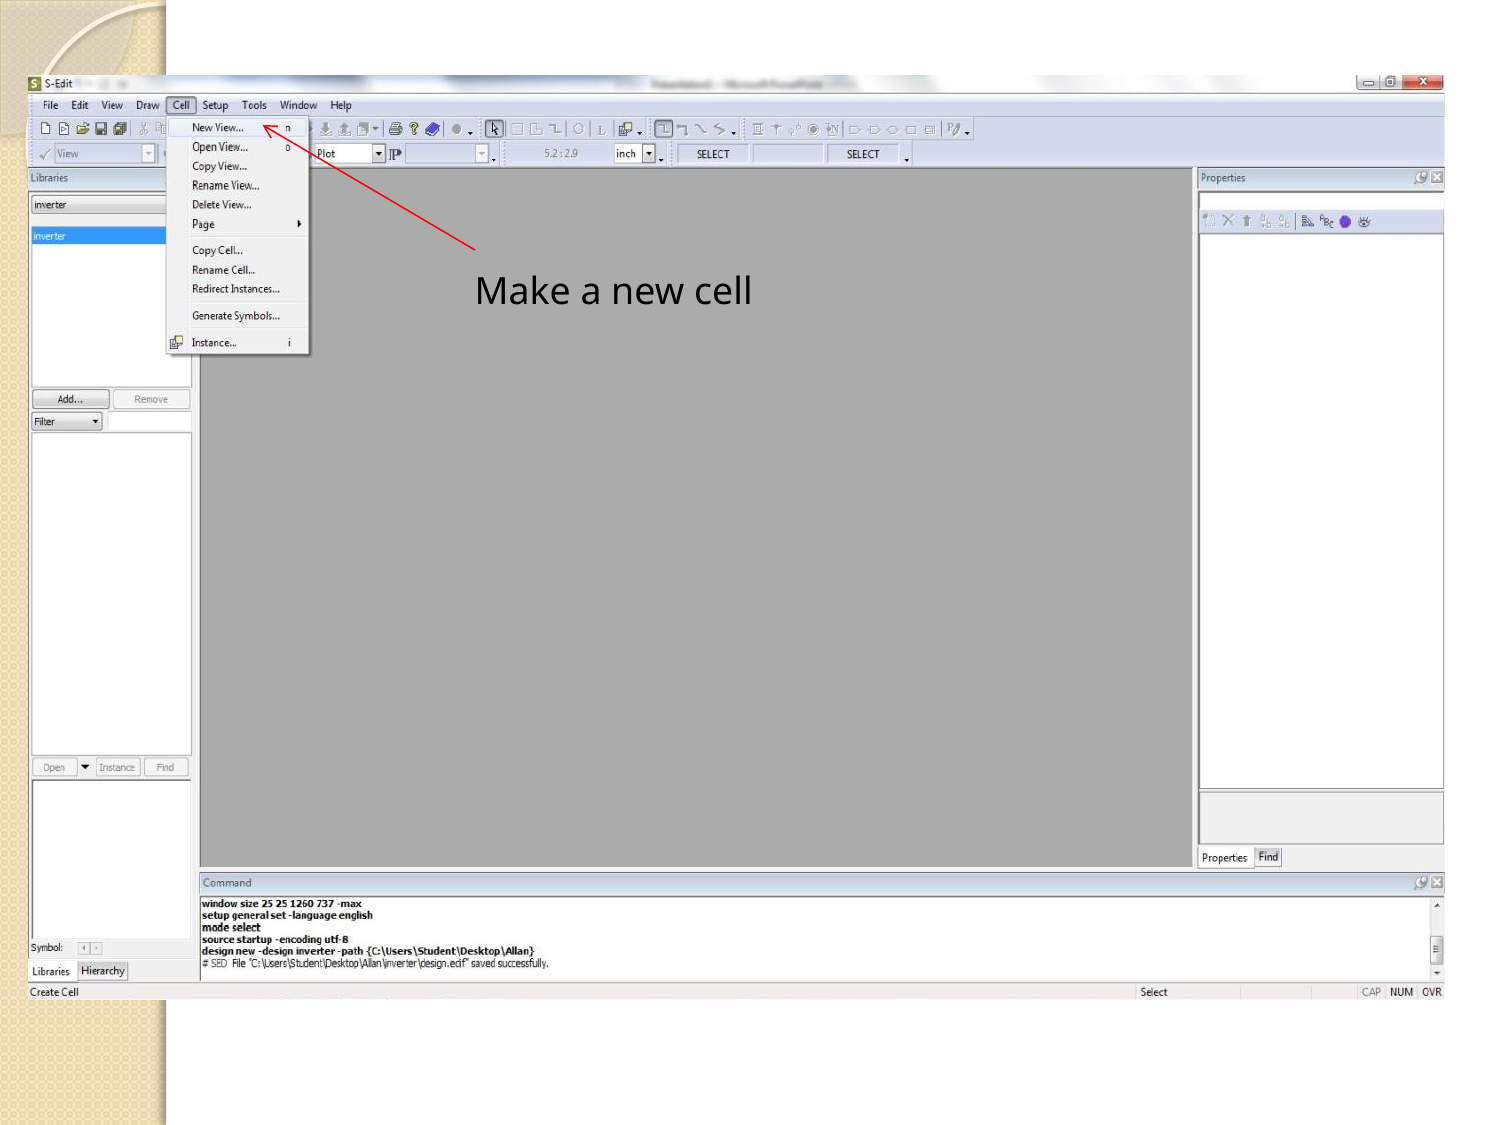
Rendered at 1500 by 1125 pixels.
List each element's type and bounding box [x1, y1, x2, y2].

list [27, 74, 1445, 1001]
text_box [262, 124, 476, 251]
